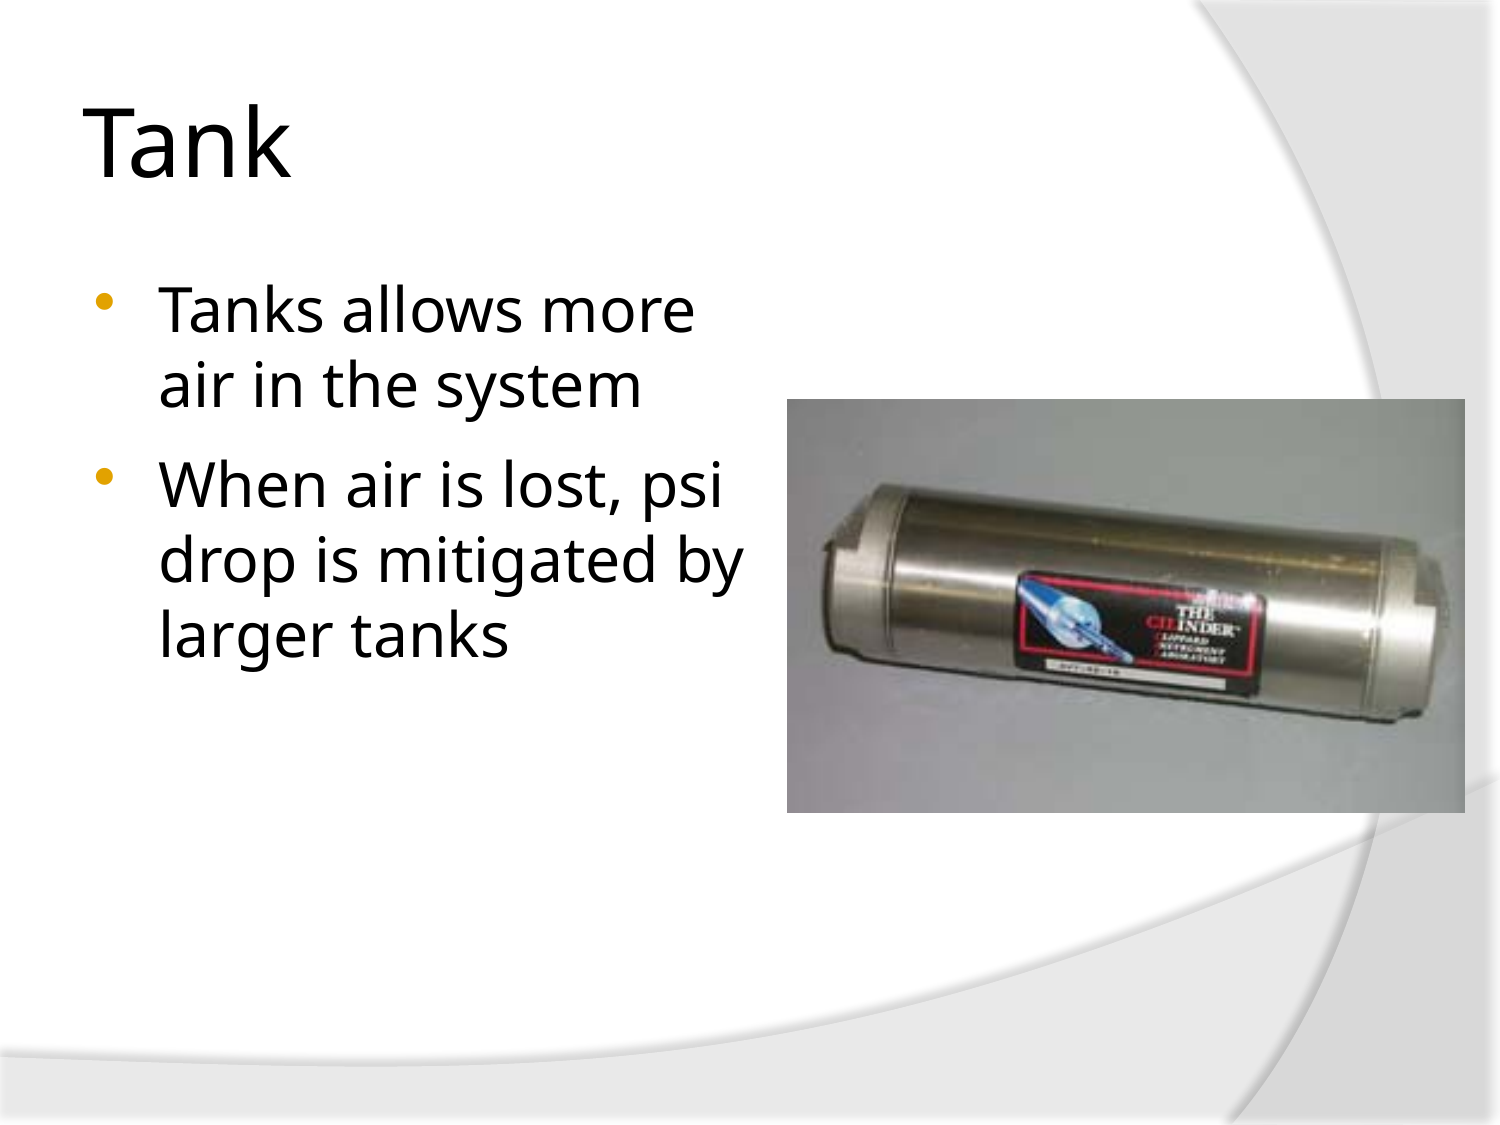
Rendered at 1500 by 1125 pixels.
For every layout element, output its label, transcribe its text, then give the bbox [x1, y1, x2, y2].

list Tanks allows more air in the system When air is lost, psi drop is mitigated by larger tanks [74, 262, 763, 1006]
title Tank [74, 44, 1301, 233]
picture [787, 399, 1465, 813]
